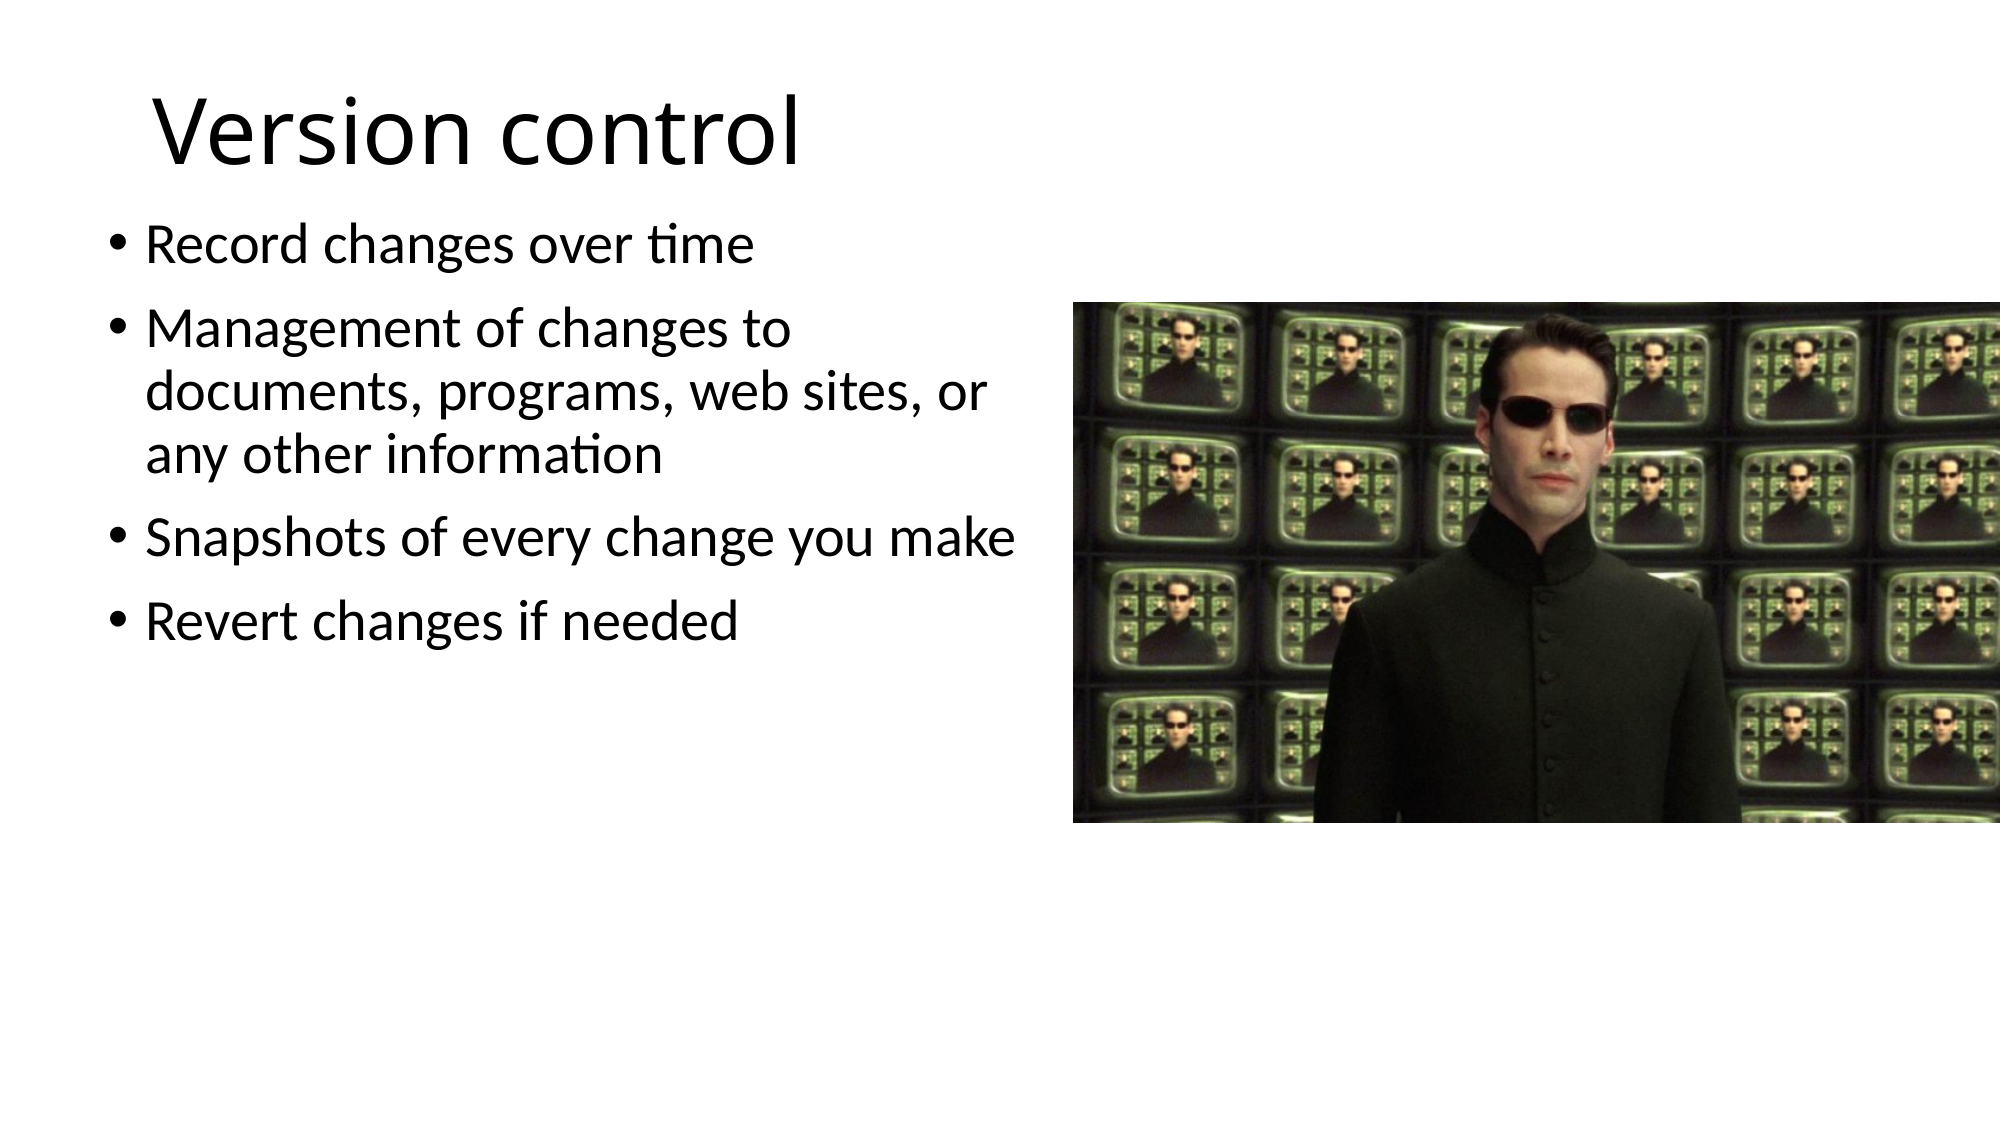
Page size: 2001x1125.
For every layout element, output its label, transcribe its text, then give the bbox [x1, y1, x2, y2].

title Version control [137, 26, 1863, 244]
picture [1072, 302, 2000, 823]
list Record changes over time Management of changes to documents, programs, web sites, or any other information Snapshots of every change you make Revert changes if needed [92, 205, 1097, 1022]
